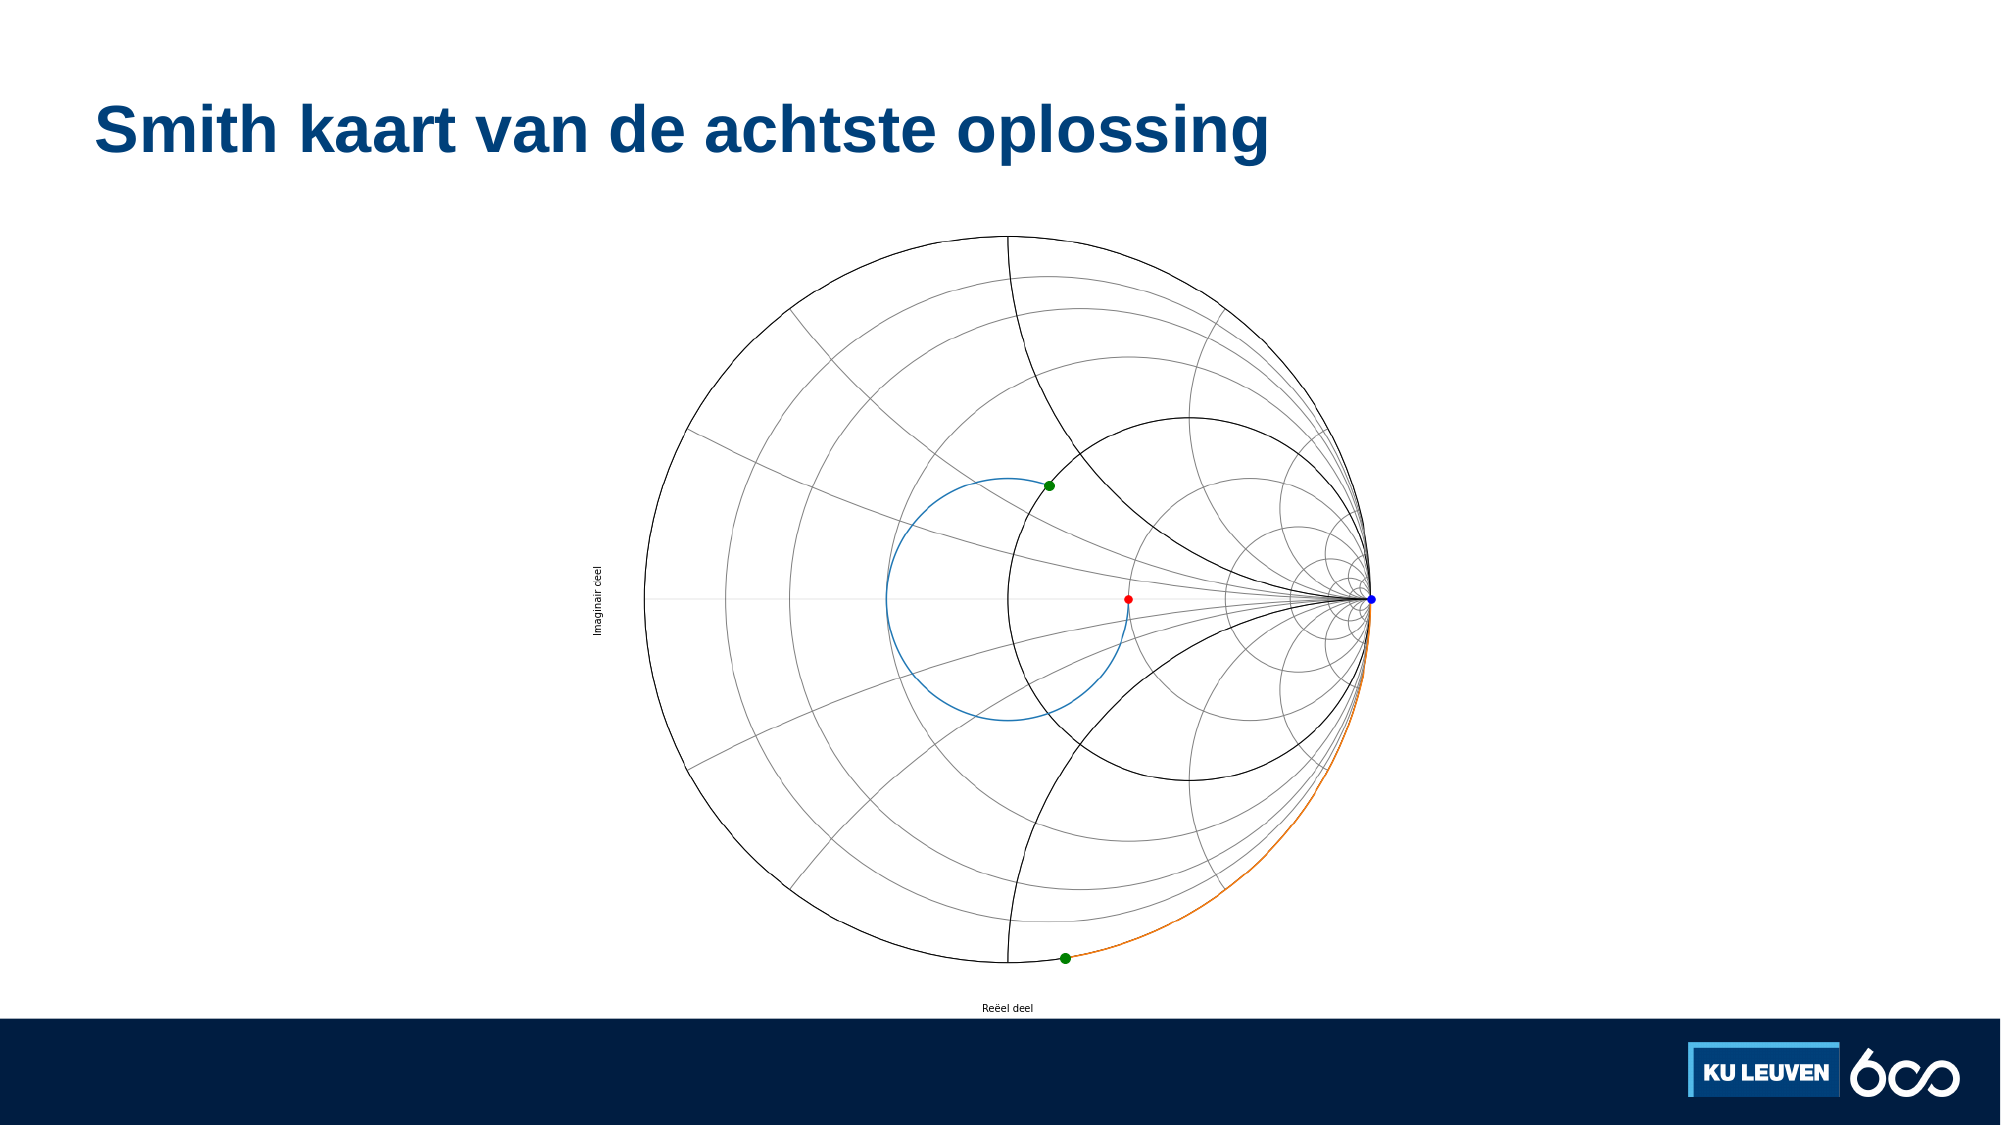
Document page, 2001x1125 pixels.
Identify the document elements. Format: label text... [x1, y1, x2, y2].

picture [587, 193, 1413, 1019]
picture [1688, 1042, 1960, 1097]
title Smith kaart van de achtste oplossing [94, 94, 1900, 186]
